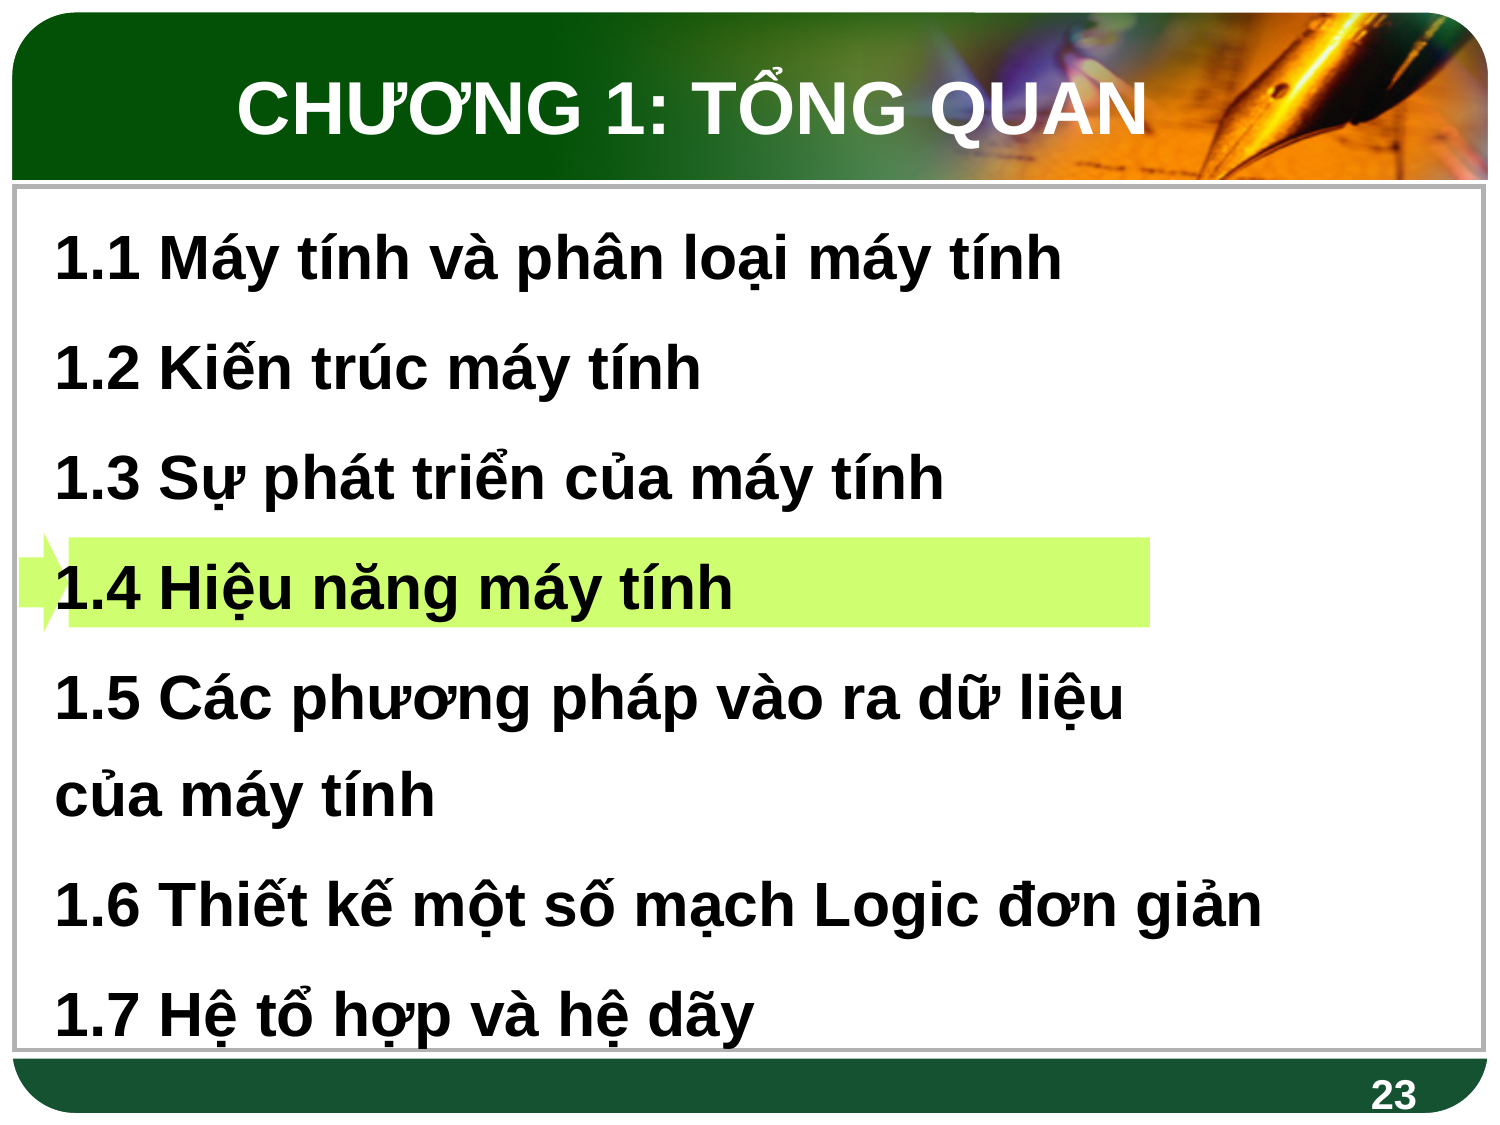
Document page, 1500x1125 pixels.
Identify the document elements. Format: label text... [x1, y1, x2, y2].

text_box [18, 532, 1151, 633]
text_box CHƯƠNG 1: TỔNG QUAN [24, 52, 1363, 145]
picture [13, 13, 1487, 180]
list 1.1 Máy tính và phân loại máy tính 1.2 Kiến trúc máy tính 1.3 Sự phát triển của máy tính 1.4 Hiệu năng máy tính 1.5 Các phương pháp vào ra dữ liệu của máy tính 1.6 Thiết kế một số mạch Logic đơn giản 1.7 Hệ tổ hợp và hệ dãy [39, 187, 1497, 1038]
